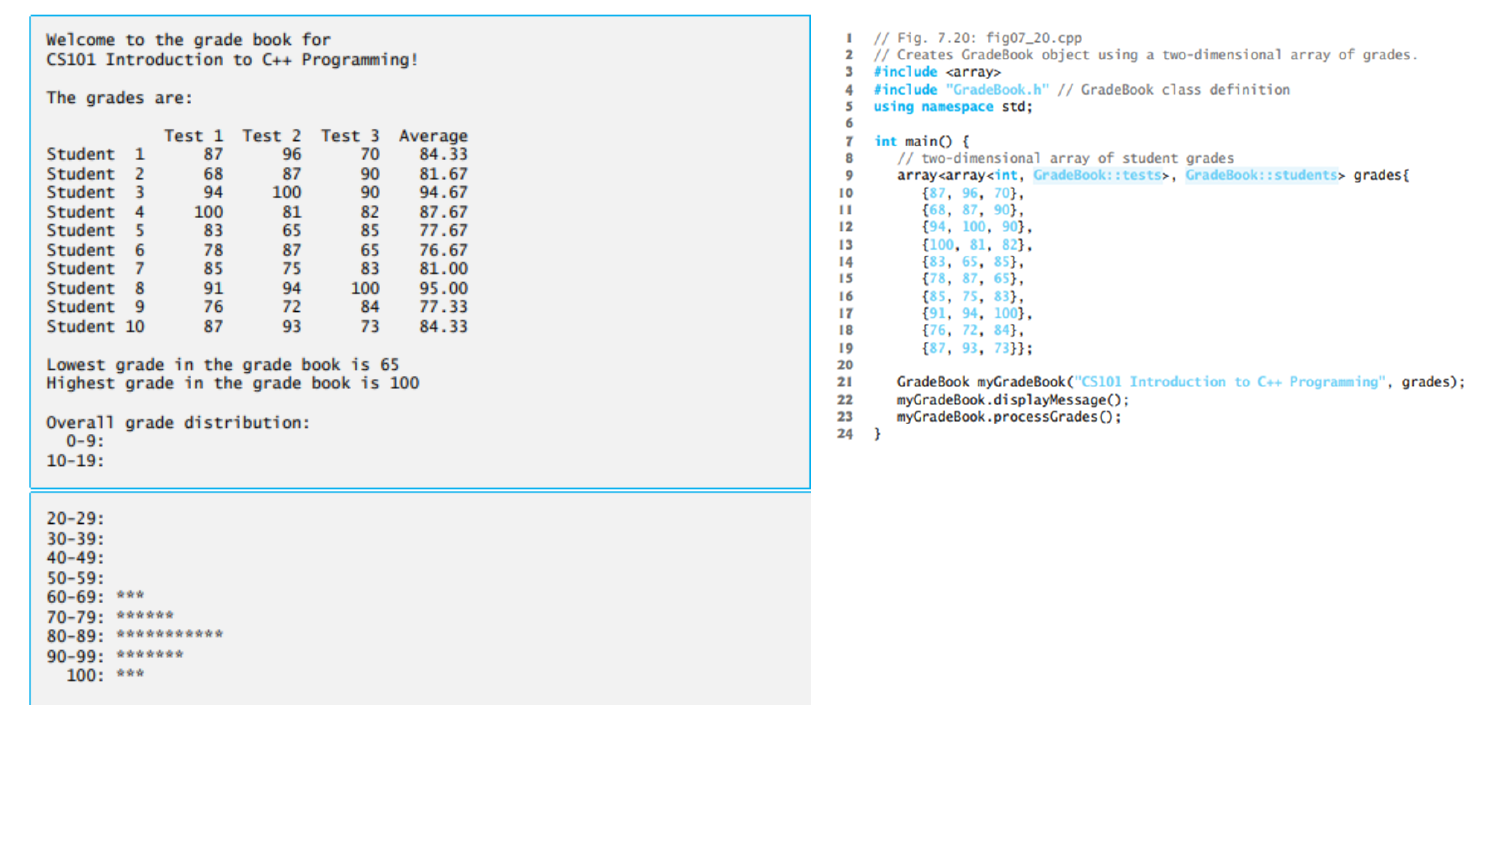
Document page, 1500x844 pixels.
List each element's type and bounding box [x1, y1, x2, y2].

picture [28, 12, 811, 705]
picture [832, 28, 1473, 449]
